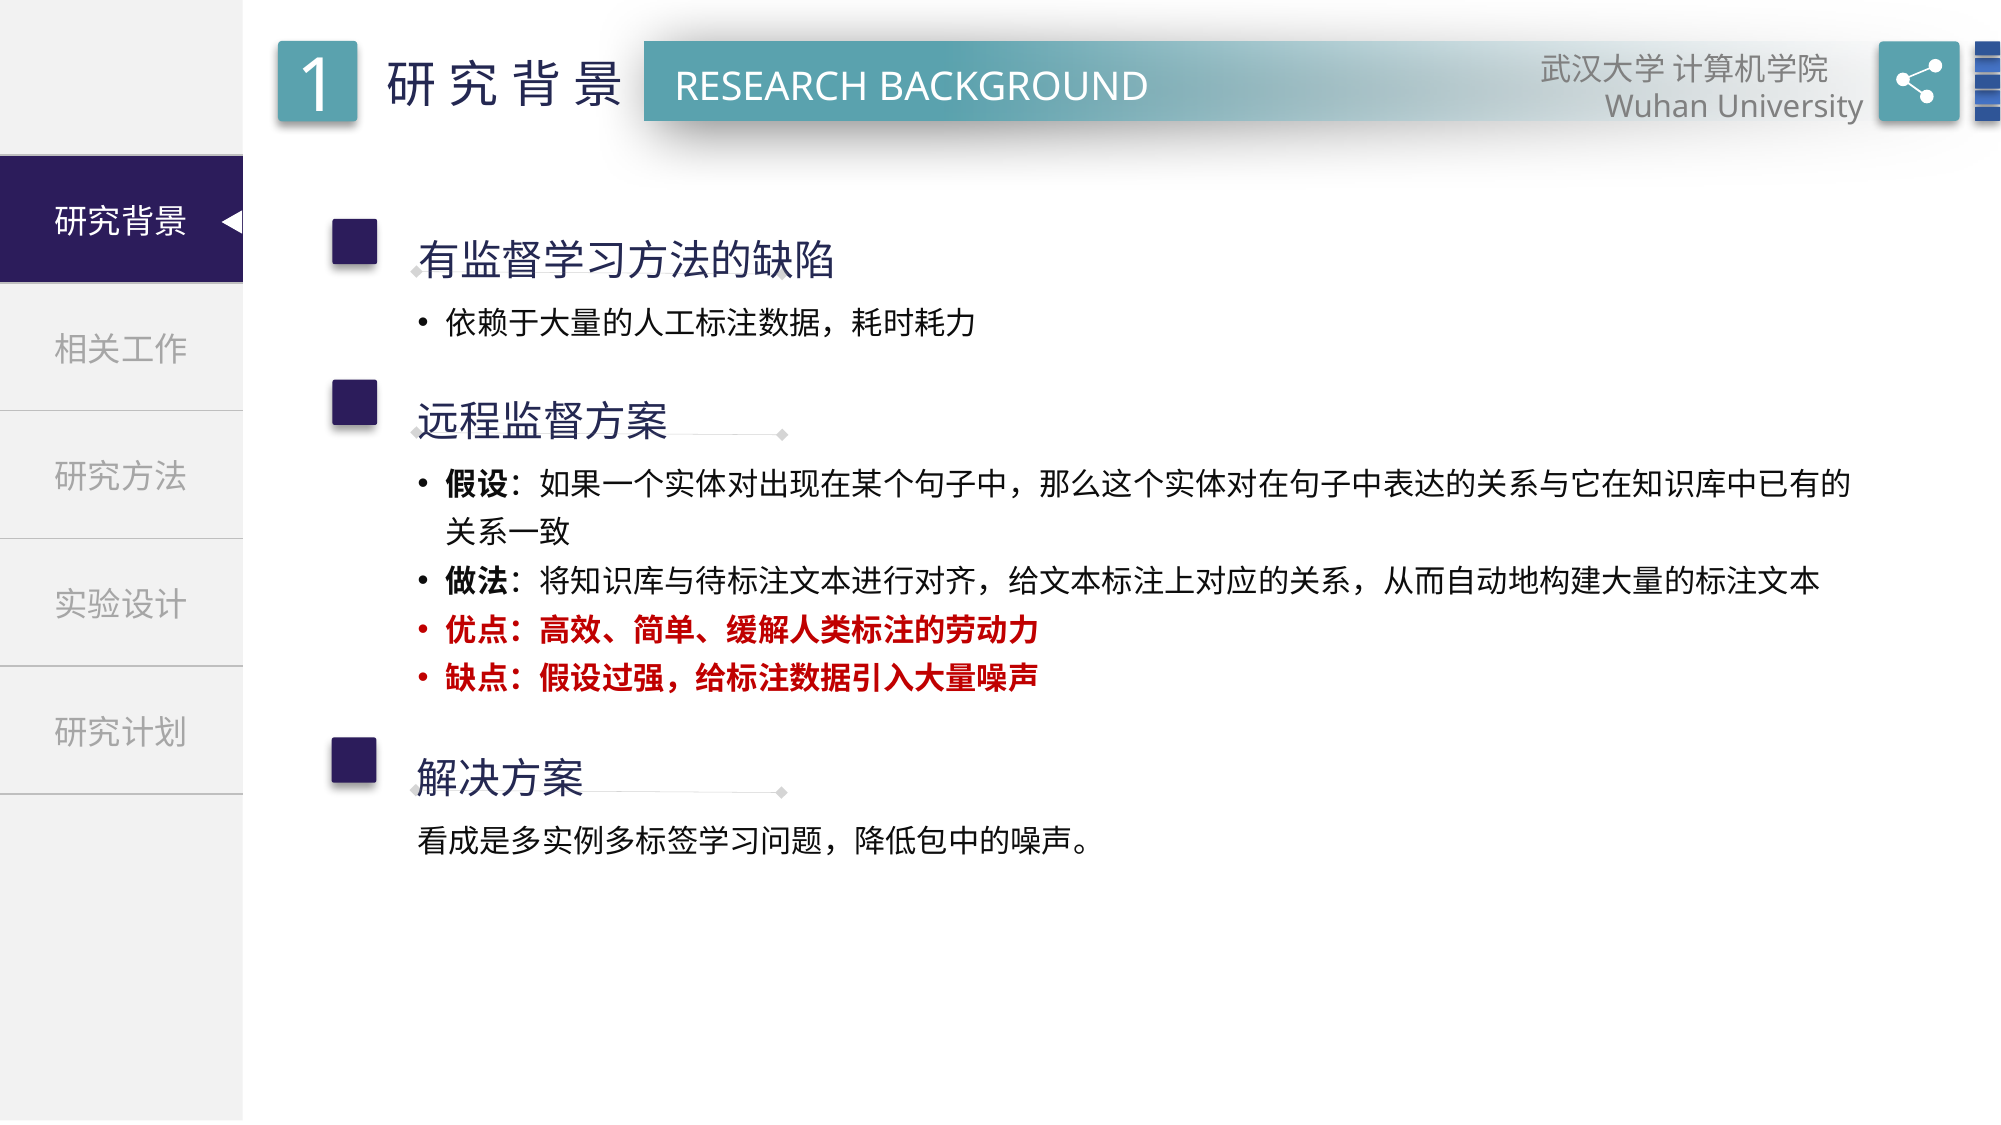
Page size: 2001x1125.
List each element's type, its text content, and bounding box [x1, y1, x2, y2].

text_box [331, 217, 379, 266]
text_box [330, 736, 378, 784]
text_box 解决方案 [401, 729, 600, 802]
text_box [416, 271, 783, 275]
text_box 依赖于大量的人工标注数据，耗时耗力 [402, 284, 1000, 348]
text_box [331, 378, 379, 426]
text_box 有监督学习方法的缺陷 [403, 211, 852, 284]
text_box 看成是多实例多标签学习问题，降低包中的噪声。 [401, 802, 1867, 867]
text_box 远程监督方案 [402, 371, 684, 445]
text_box 假设：如果一个实体对出现在某个句子中，那么这个实体对在句子中表达的关系与它在知识库中已有的关系一致 做法：将知识库与待标注文本进行对齐，给文本标注上对应的关系，从而自动地构建大量的标注文本 优点：高效、简单、缓解人类标注的劳动力 缺点：假设过强，给标注数据引入大量噪声 [402, 445, 1896, 704]
